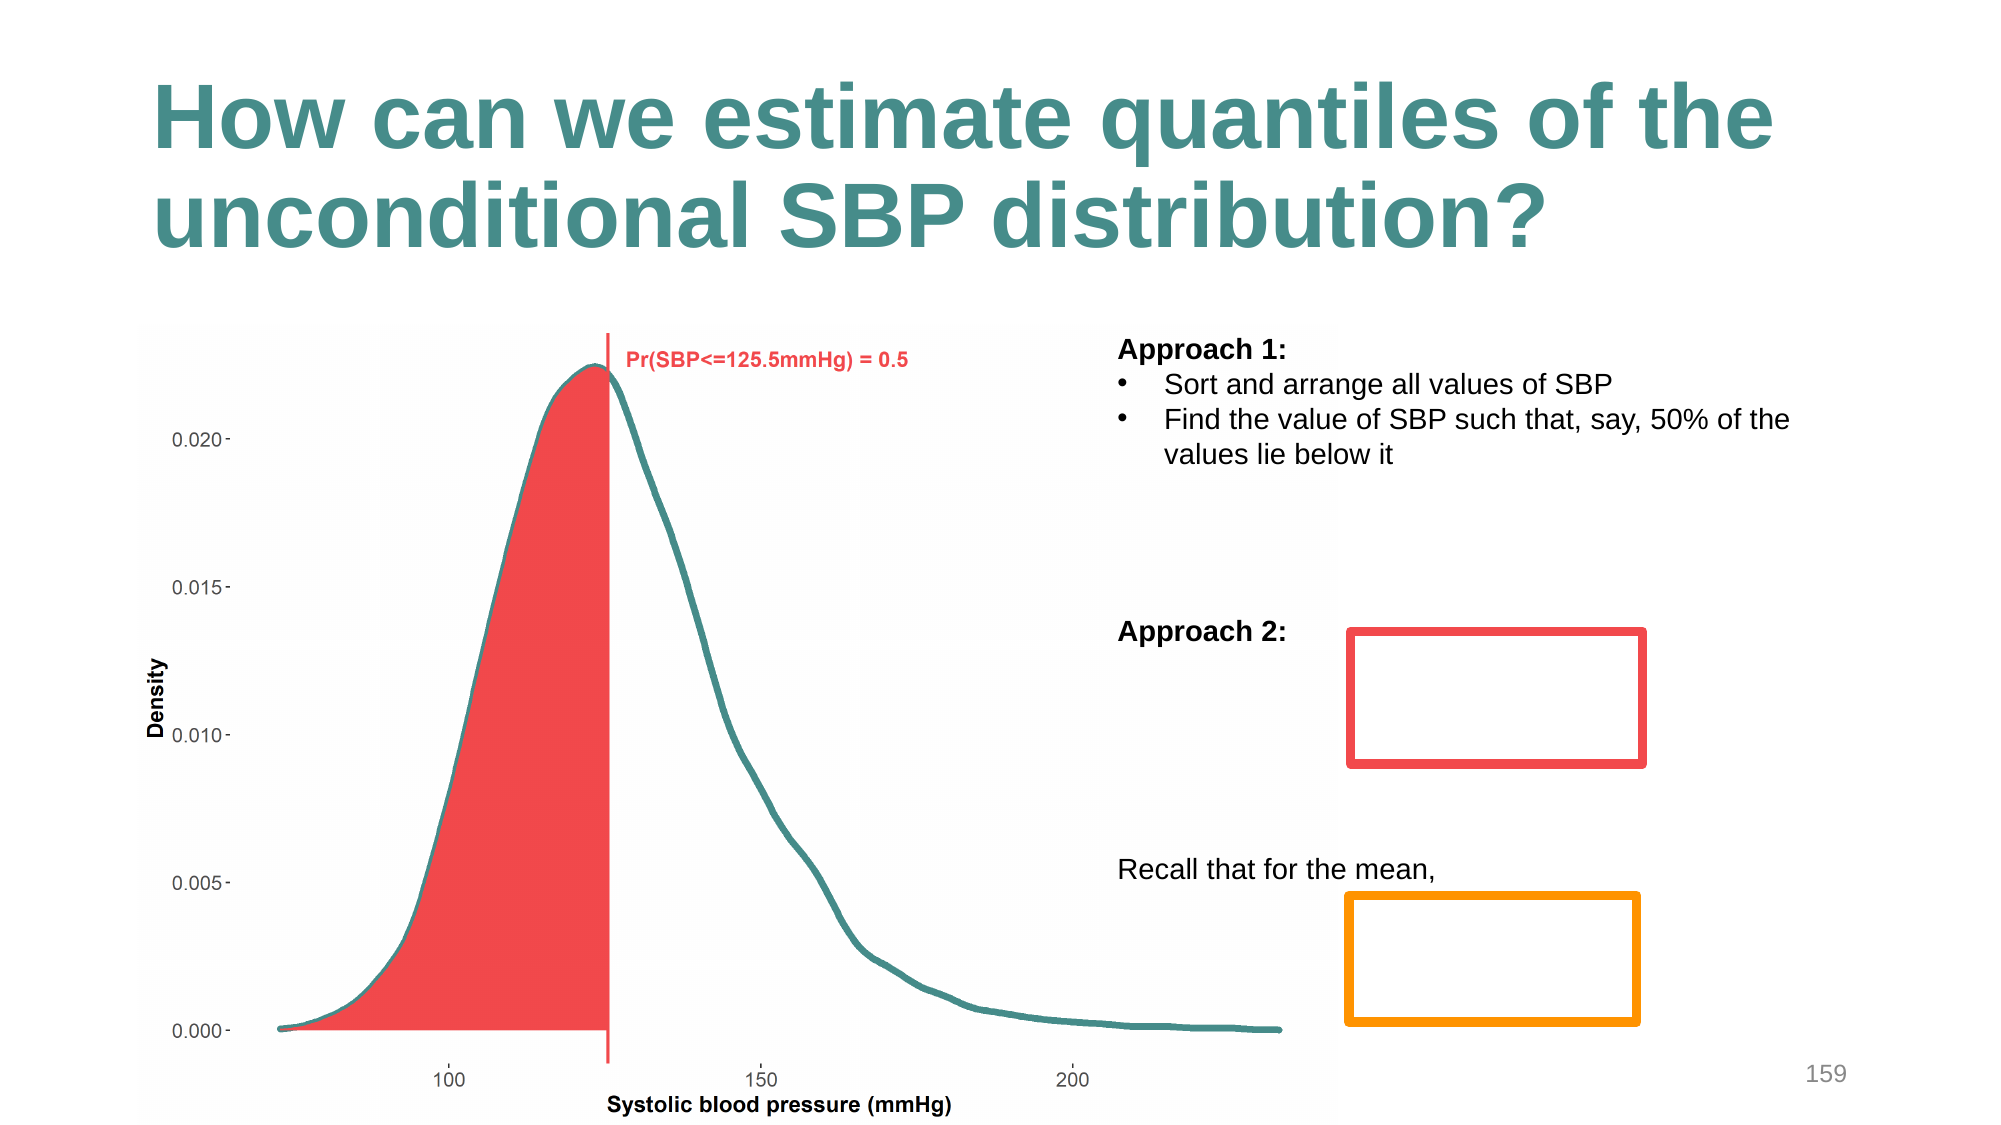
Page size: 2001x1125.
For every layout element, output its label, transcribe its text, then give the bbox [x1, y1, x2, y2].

text_box Approach 1: Sort and arrange all values of SBP Find the value of SBP such that, say, 50% of the values lie below it [1102, 322, 1886, 478]
text_box [1349, 629, 1644, 766]
picture [137, 324, 1338, 1125]
title How can we estimate quantiles of the unconditional SBP distribution? [137, 59, 1863, 278]
slide_number 159 [1412, 1042, 1863, 1103]
text_box [1347, 893, 1639, 1024]
